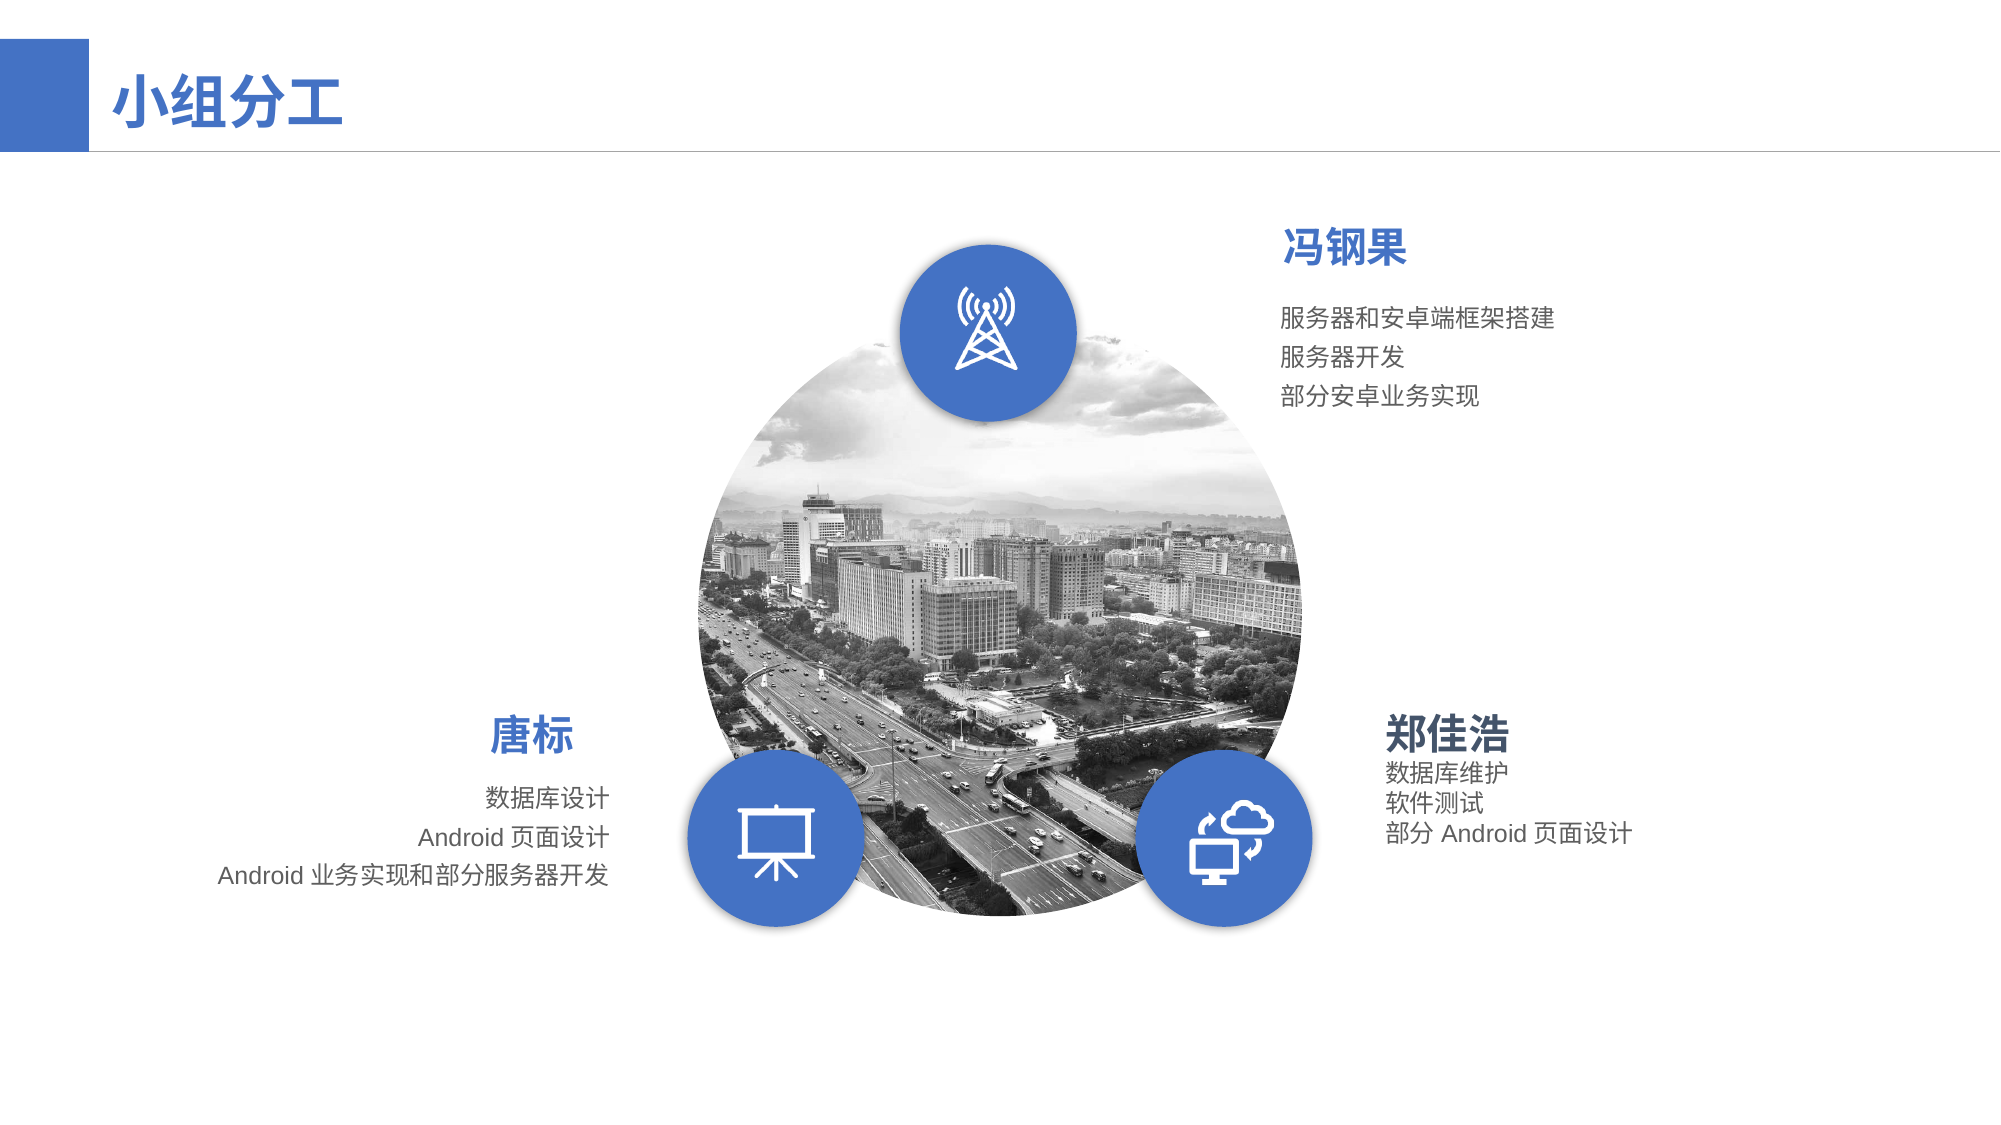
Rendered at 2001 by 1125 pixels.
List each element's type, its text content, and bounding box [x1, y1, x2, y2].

text_box [733, 917, 819, 928]
text_box 数据库设计 Android页面设计 Android业务实现和部分服务器开发 [193, 765, 625, 898]
picture [698, 279, 1302, 917]
text_box 冯钢果 [1268, 213, 1424, 279]
text_box [686, 794, 698, 883]
text_box [901, 243, 1076, 312]
text_box [1181, 917, 1267, 928]
text_box 郑佳浩 数据库维护 软件测试 部分Android页面设计 [1370, 700, 1649, 855]
list 小组分工 [96, 57, 880, 144]
text_box [1302, 794, 1314, 883]
text_box 唐标 [426, 701, 639, 767]
text_box 服务器和安卓端框架搭建 服务器开发 部分安卓业务实现 [1265, 286, 1655, 418]
